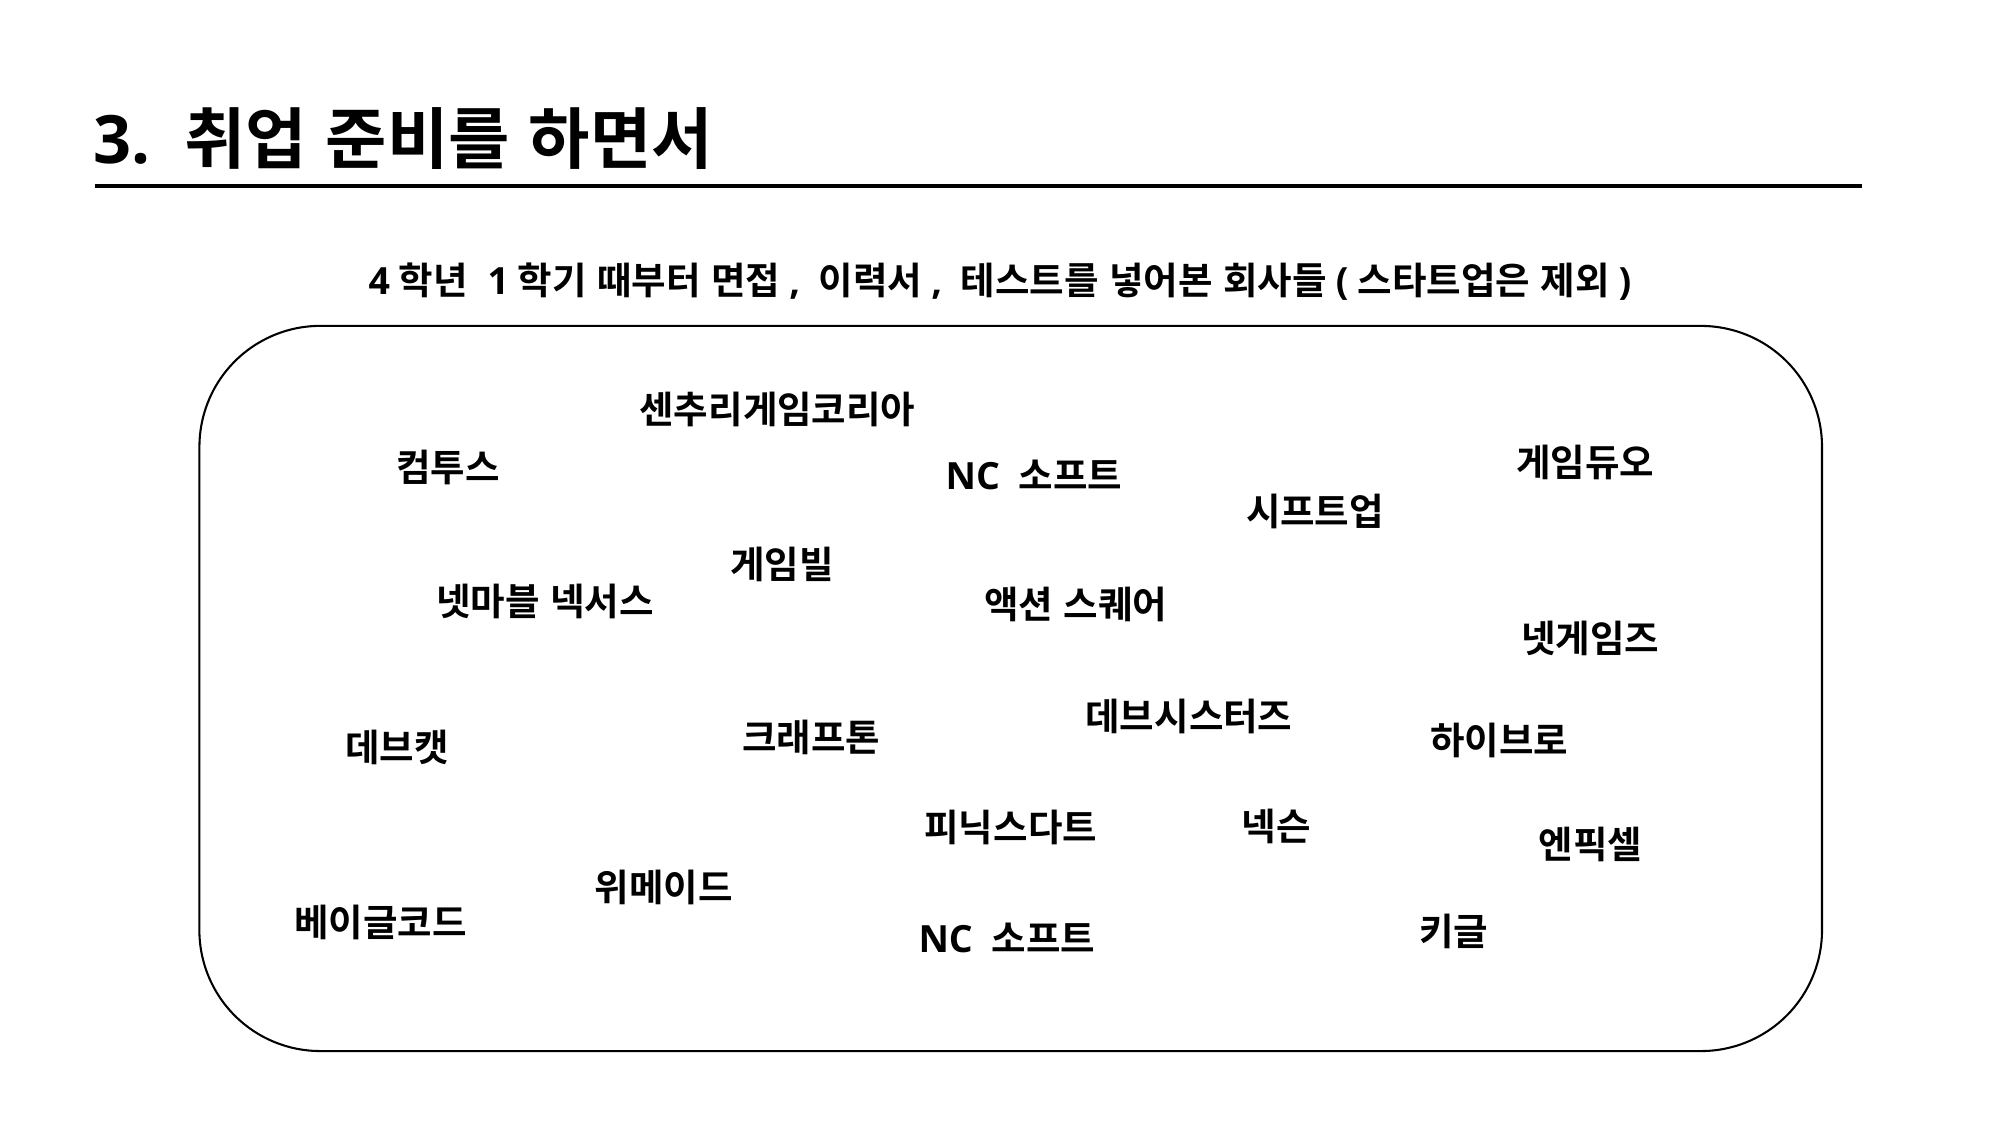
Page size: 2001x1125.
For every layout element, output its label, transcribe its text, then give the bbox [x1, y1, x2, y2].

text_box [198, 324, 1824, 1053]
text_box 피닉스다트 [863, 796, 1158, 857]
text_box 액션 스퀘어 [969, 573, 1264, 634]
text_box 키글 [1404, 900, 1699, 961]
text_box 센추리게임코리아 [624, 379, 981, 439]
text_box 4학년 1학기 때부터 면접, 이력서, 테스트를 넣어본 회사들(스타트업은 제외) [310, 249, 1689, 309]
text_box 엔픽셀 [1443, 813, 1738, 874]
text_box 3. 취업 준비를 하면서 [78, 90, 864, 185]
text_box 베이글코드 [279, 891, 574, 952]
text_box 게임듀오 [1501, 431, 1796, 491]
text_box 하이브로 [1415, 709, 1710, 770]
